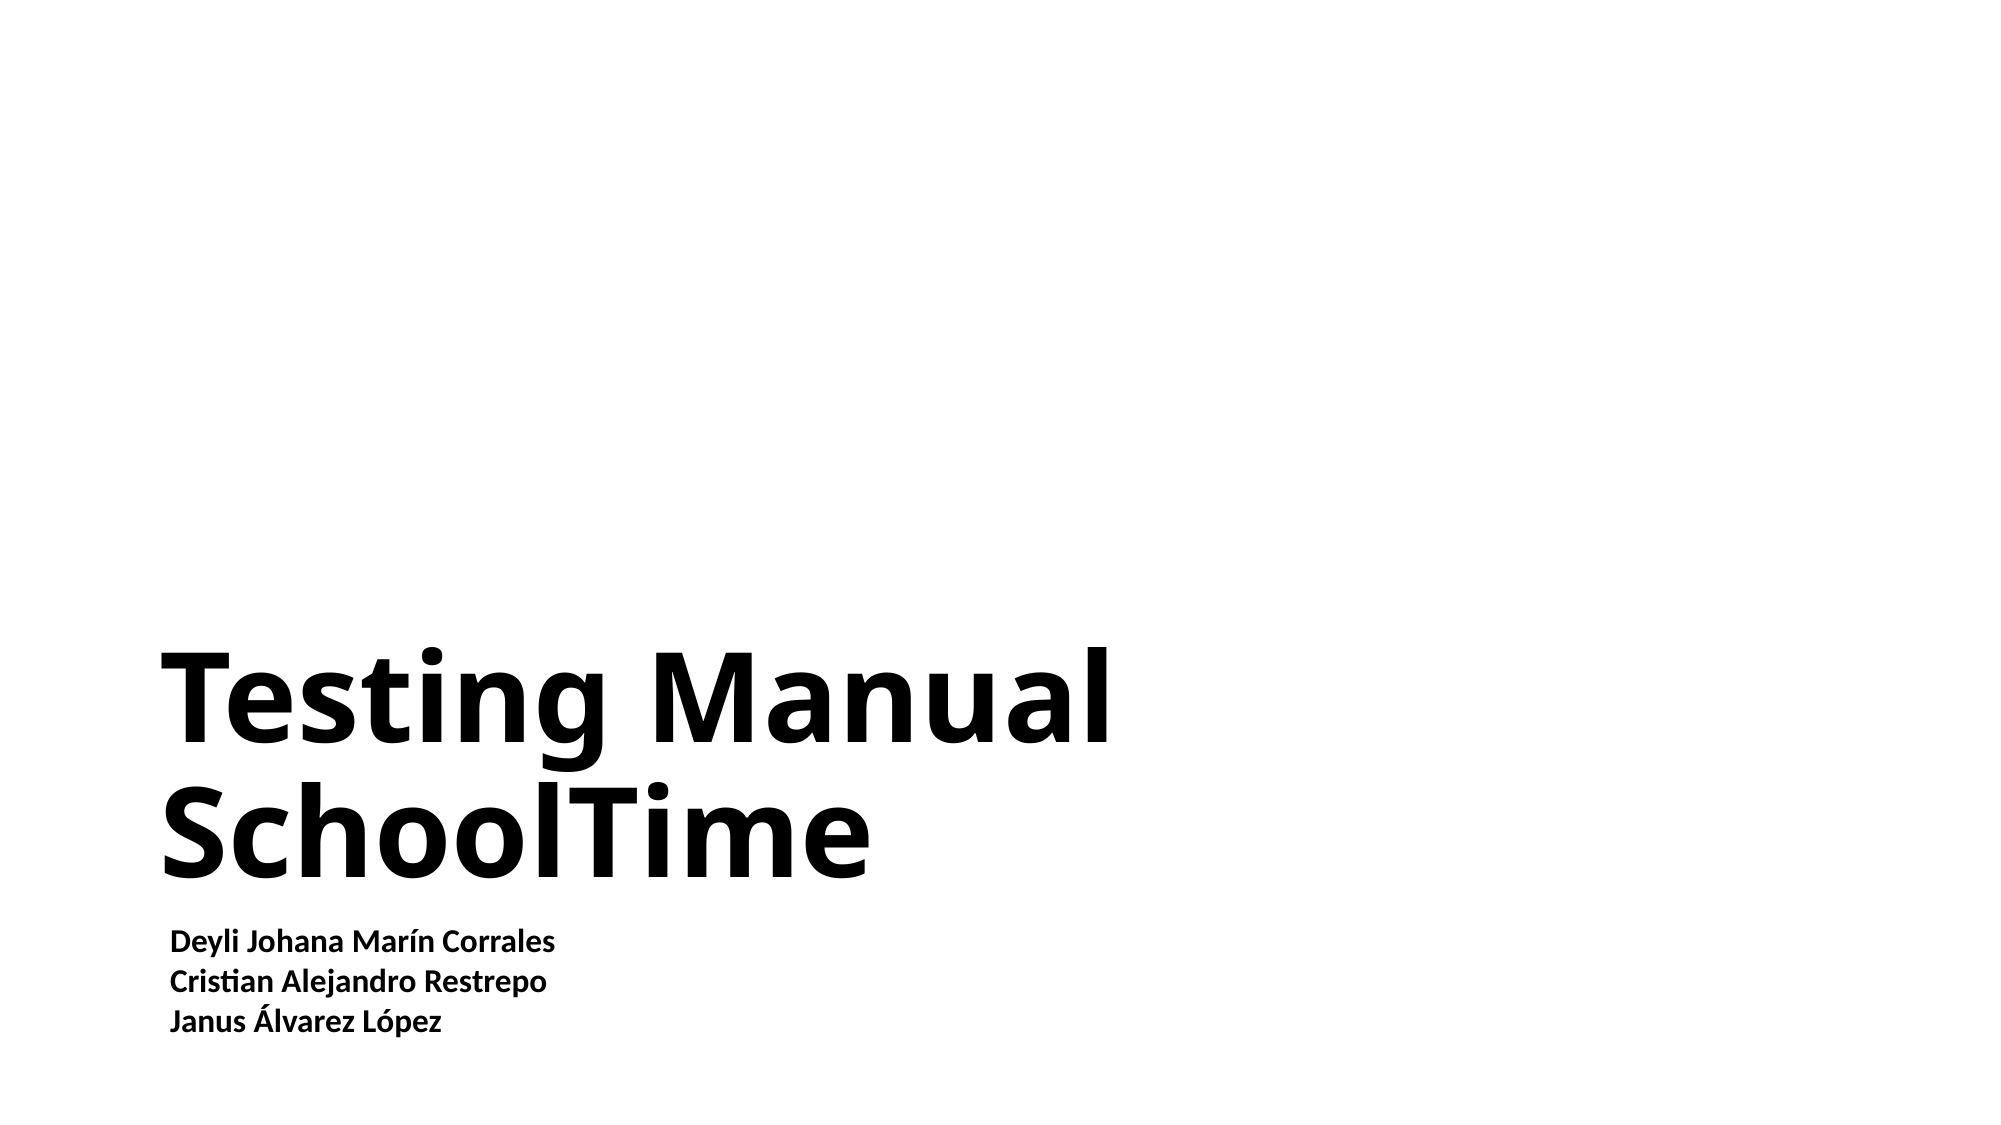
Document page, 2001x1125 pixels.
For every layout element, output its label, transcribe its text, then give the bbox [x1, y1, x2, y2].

subtitle Deyli Johana Marín Corrales Cristian Alejandro Restrepo Janus Álvarez López [154, 911, 1655, 1097]
title Testing Manual SchoolTime [144, 520, 1645, 912]
